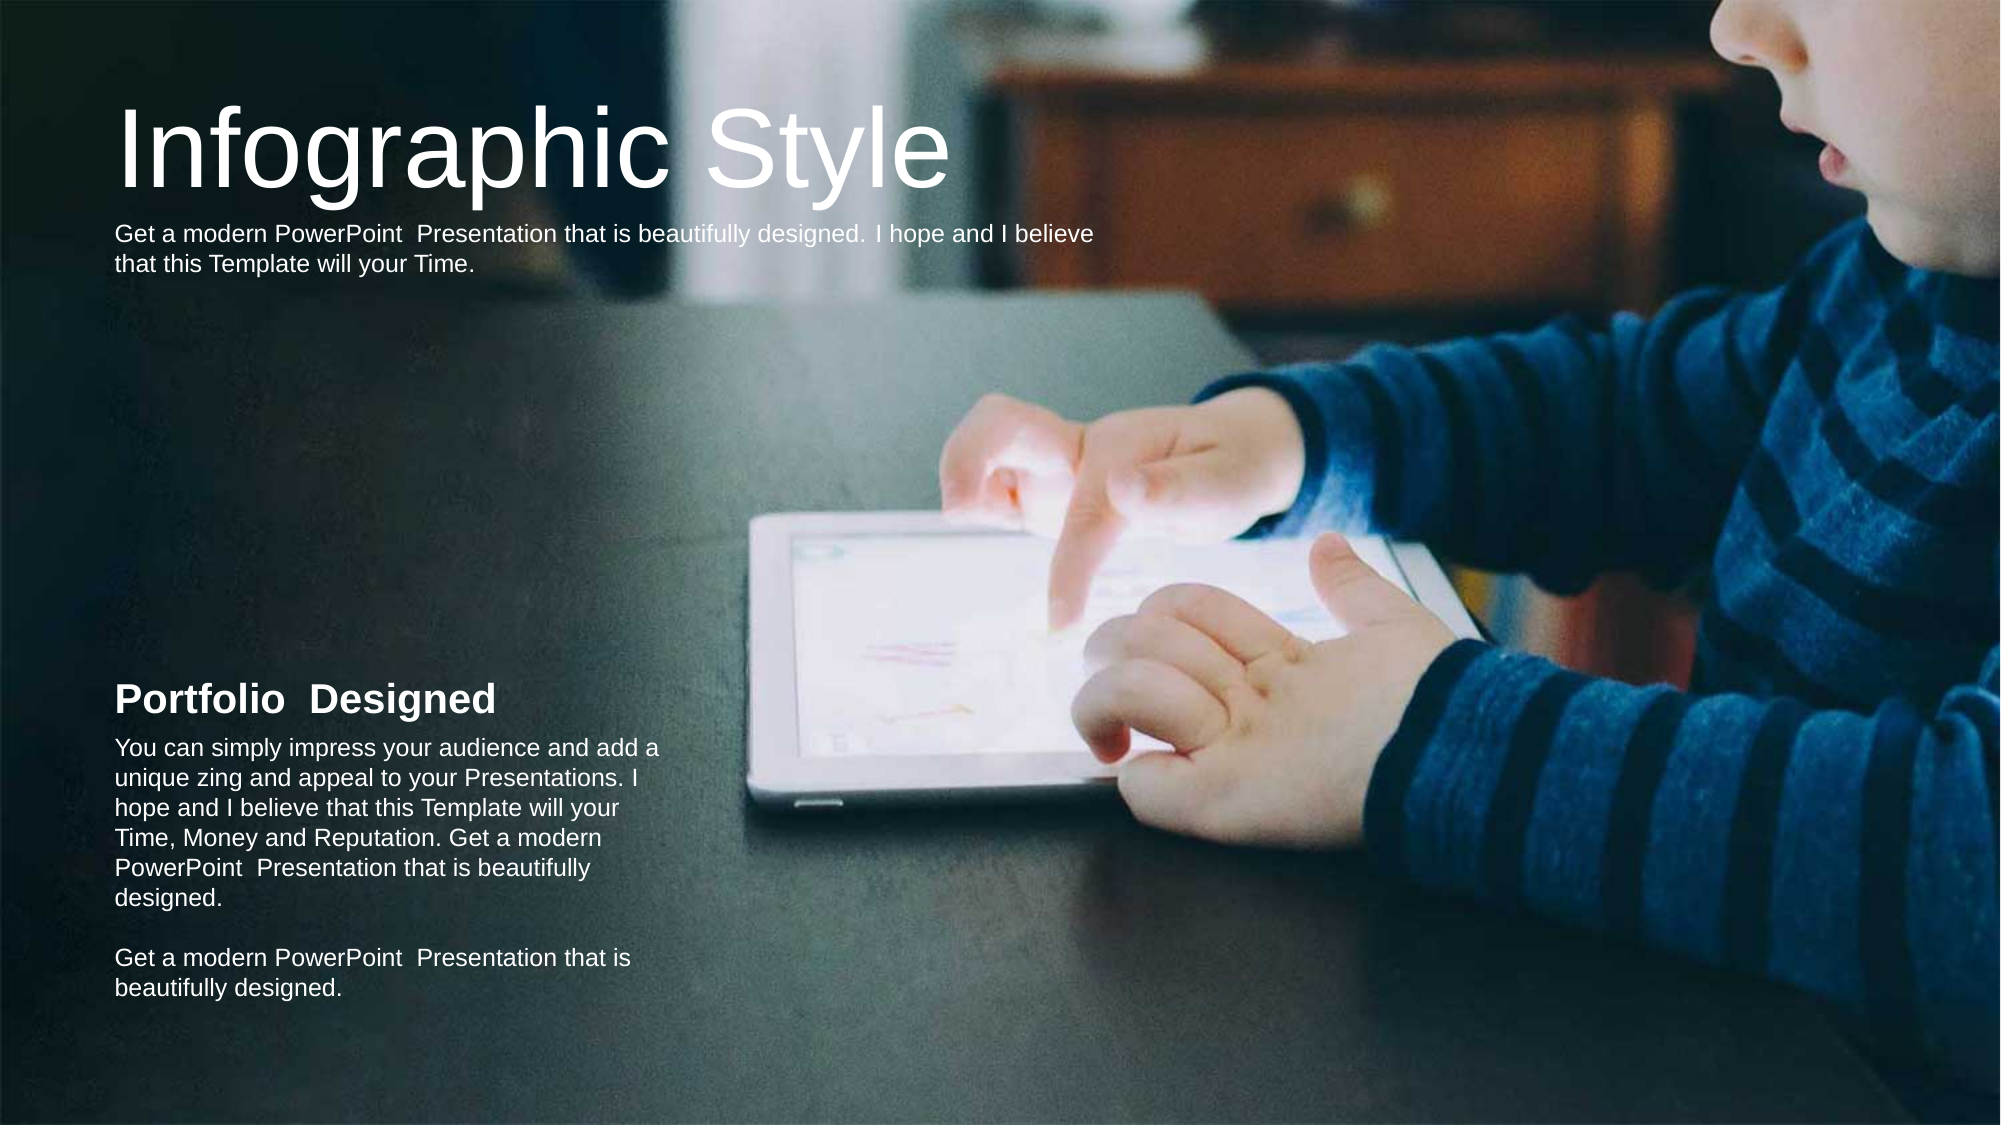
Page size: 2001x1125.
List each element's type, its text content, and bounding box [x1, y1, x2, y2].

text_box Infographic Style [100, 67, 1117, 217]
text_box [99, 665, 679, 1012]
text_box Get a modern PowerPoint Presentation that is beautifully designed. I hope and I believe that this Template will your Time. [99, 210, 1111, 286]
picture [0, 0, 2001, 1125]
